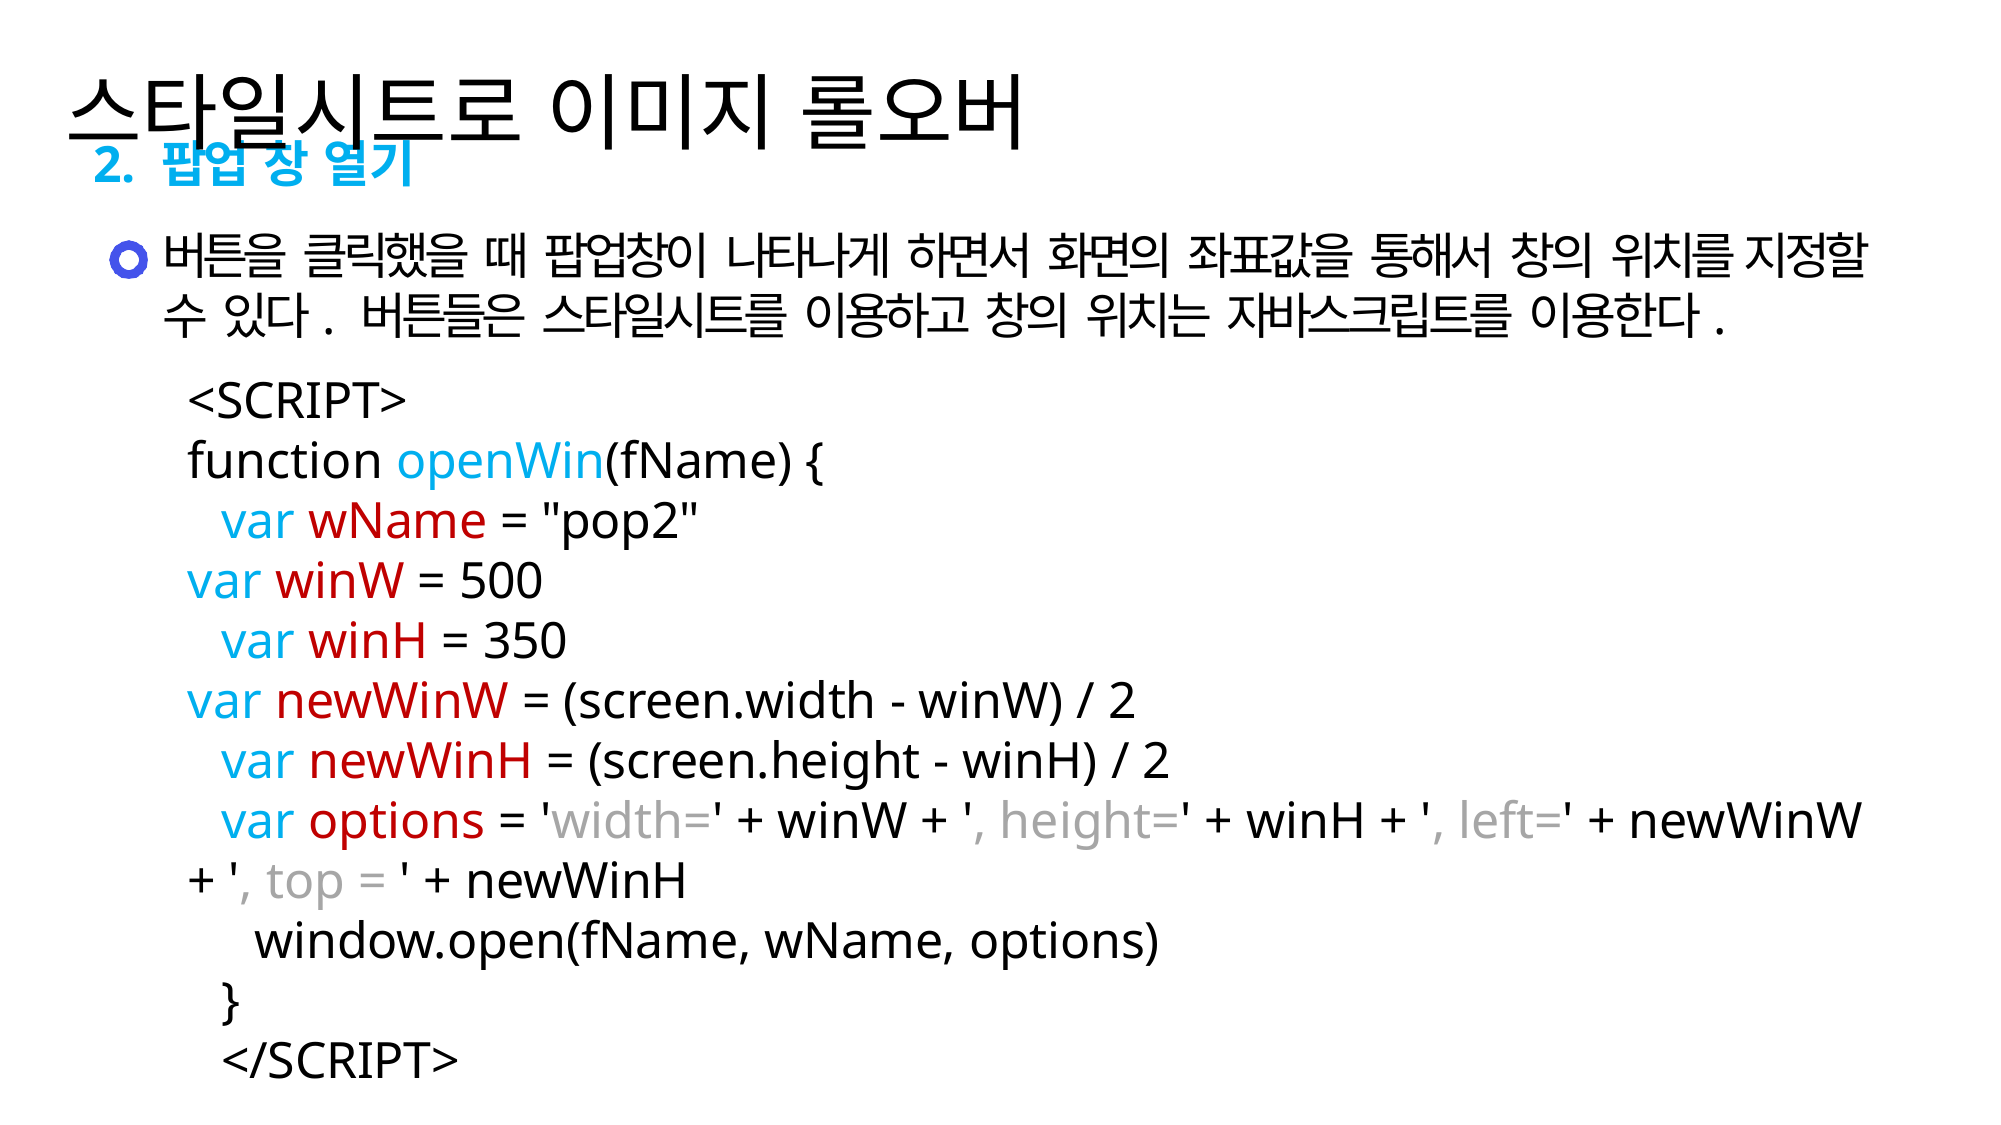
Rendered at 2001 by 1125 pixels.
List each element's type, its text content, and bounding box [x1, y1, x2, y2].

picture [108, 240, 148, 279]
text_box 스타일시트로 이미지 롤오버 [50, 52, 1576, 168]
text_box 2. 팝업 창 열기 버튼을 클릭했을 때 팝업창이 나타나게 하면서 화면의 좌표값을 통해서 창의 위치를 지정할 수 있다. 버튼들은 스타일시트를 이용하고 창의 위치는 자바스크립트를 이용한다. <SCRIPT> function openWin(fName) { var wName = "pop2" var winW = 500 var winH = 350 var newWinW = (screen.width - winW) / 2 var newWinH = (screen.height - winH) / 2 var options = 'width=' + winW + ', height=' + winH + ', left=' + newWinW + ', top = ' + newWinH window.open(fName, wName, options) } </SCRIPT> [91, 97, 1898, 1089]
